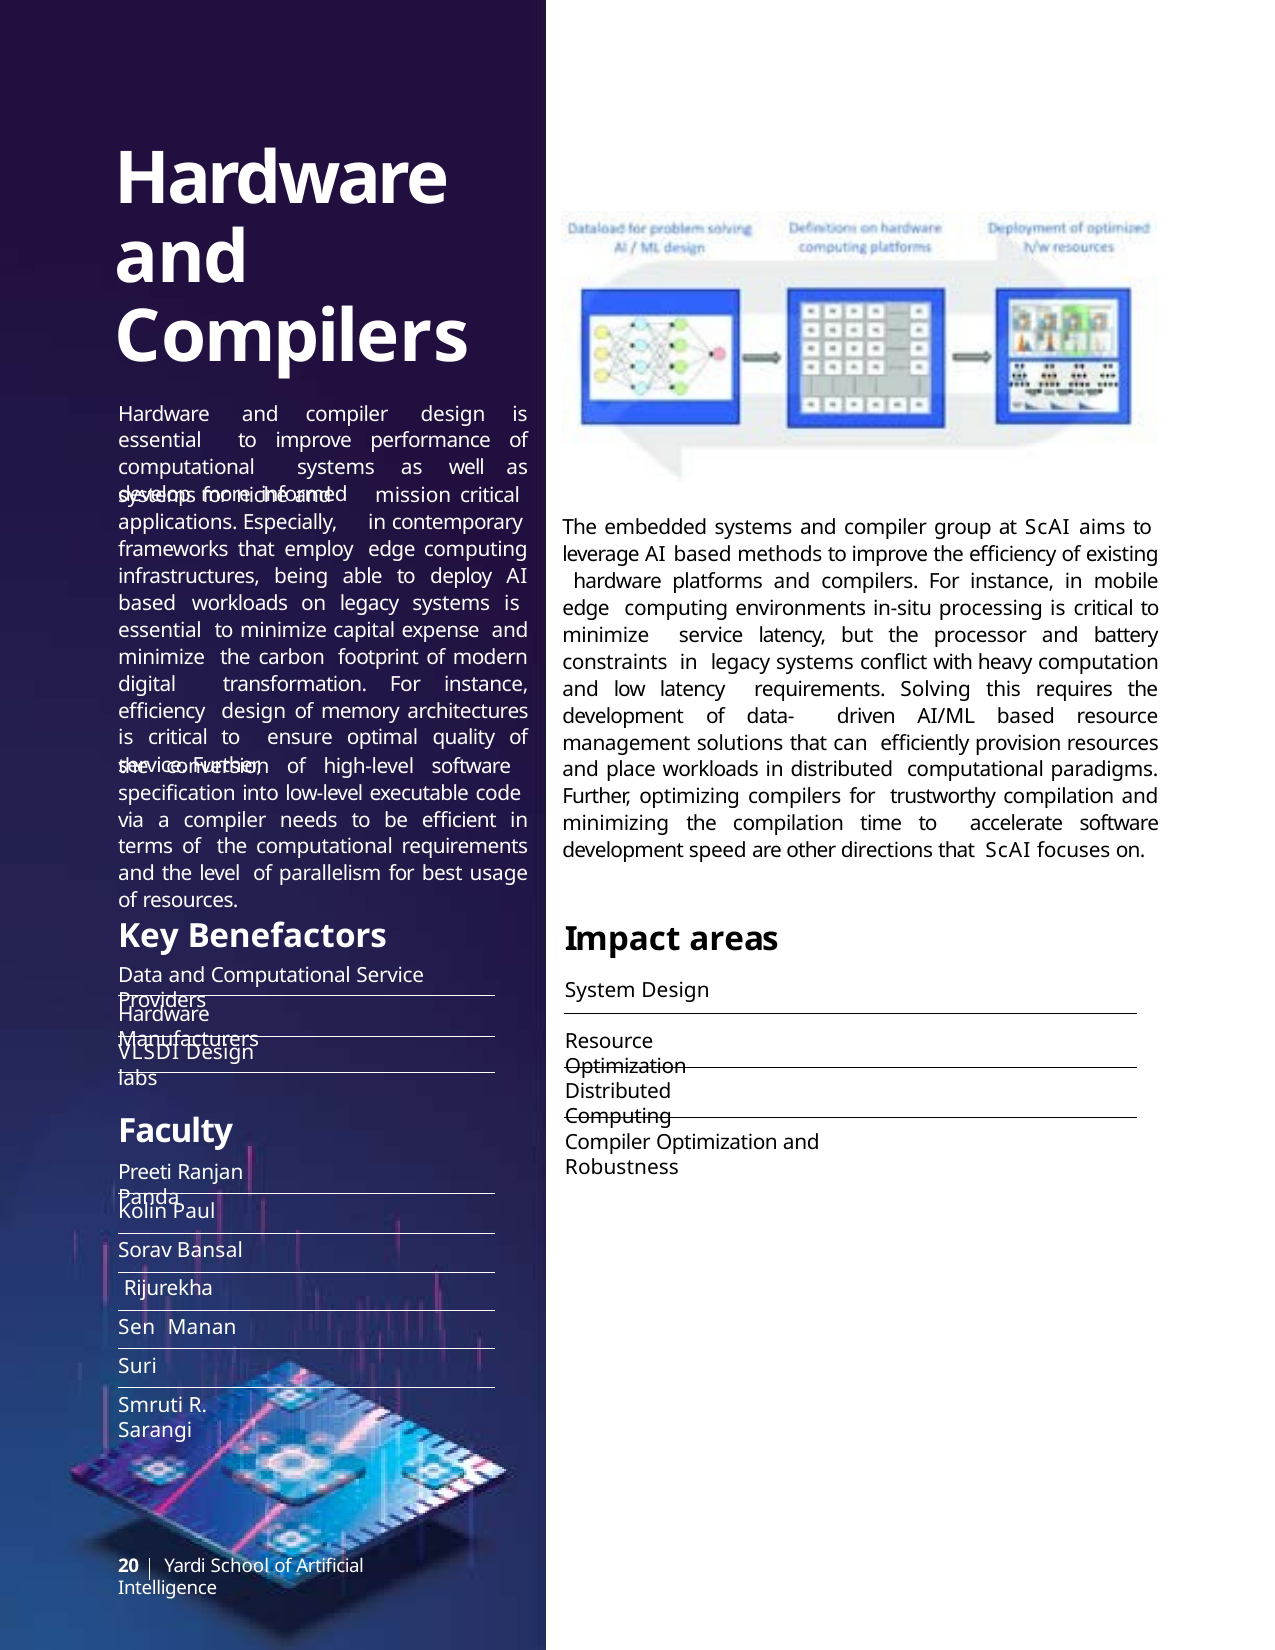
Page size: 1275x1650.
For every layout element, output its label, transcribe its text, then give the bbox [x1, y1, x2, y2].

text_box Impact areas System Design [562, 914, 794, 1002]
text_box Resource Optimization [562, 1025, 773, 1075]
picture [0, 0, 546, 1650]
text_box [117, 994, 496, 1389]
text_box Compiler Optimization and Robustness [562, 1126, 921, 1179]
text_box The embedded systems and compiler group at ScAI aims to leverage AI based methods to improve the efficiency of existing hardware platforms and compilers. For instance, in mobile edge computing environments in-situ processing is critical to minimize service latency, but the processor and battery constraints in legacy systems conflict with heavy computation and low latency requirements. Solving this requires the development of data- driven AI/ML based resource management solutions that can efficiently provision resources and place workloads in distributed computational paradigms. Further, optimizing compilers for trustworthy compilation and minimizing the compilation time to accelerate software development speed are other directions that ScAI focuses on. [560, 509, 1160, 862]
text_box Distributed Computing [562, 1075, 773, 1126]
picture [561, 211, 1158, 483]
